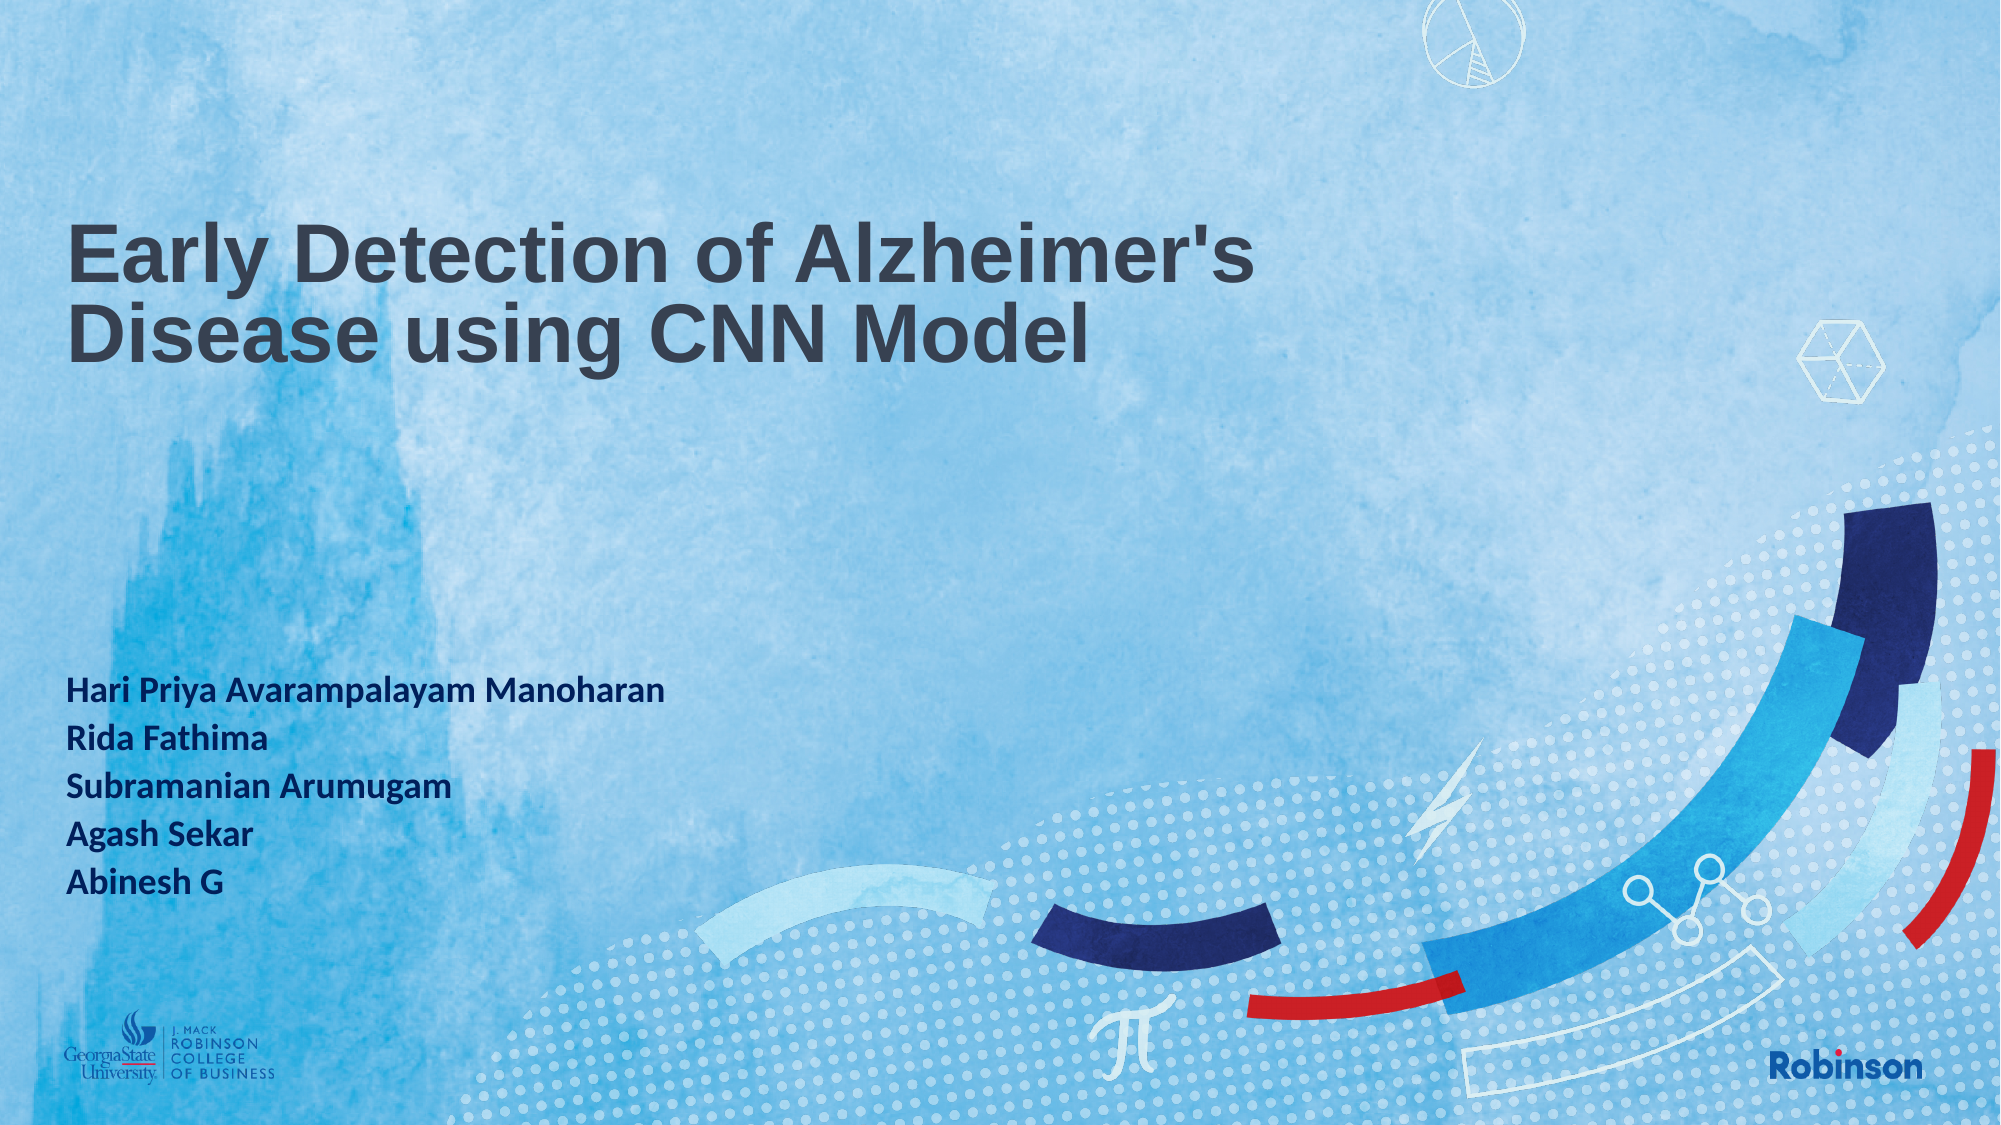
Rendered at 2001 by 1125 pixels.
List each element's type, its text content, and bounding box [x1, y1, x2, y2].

picture [0, 0, 2001, 1125]
subtitle Hari Priya Avarampalayam Manoharan Rida Fathima Subramanian Arumugam Agash Sekar Abinesh G [66, 661, 1567, 718]
text_box Early Detection of Alzheimer's Disease using CNN Model [66, 120, 1567, 379]
